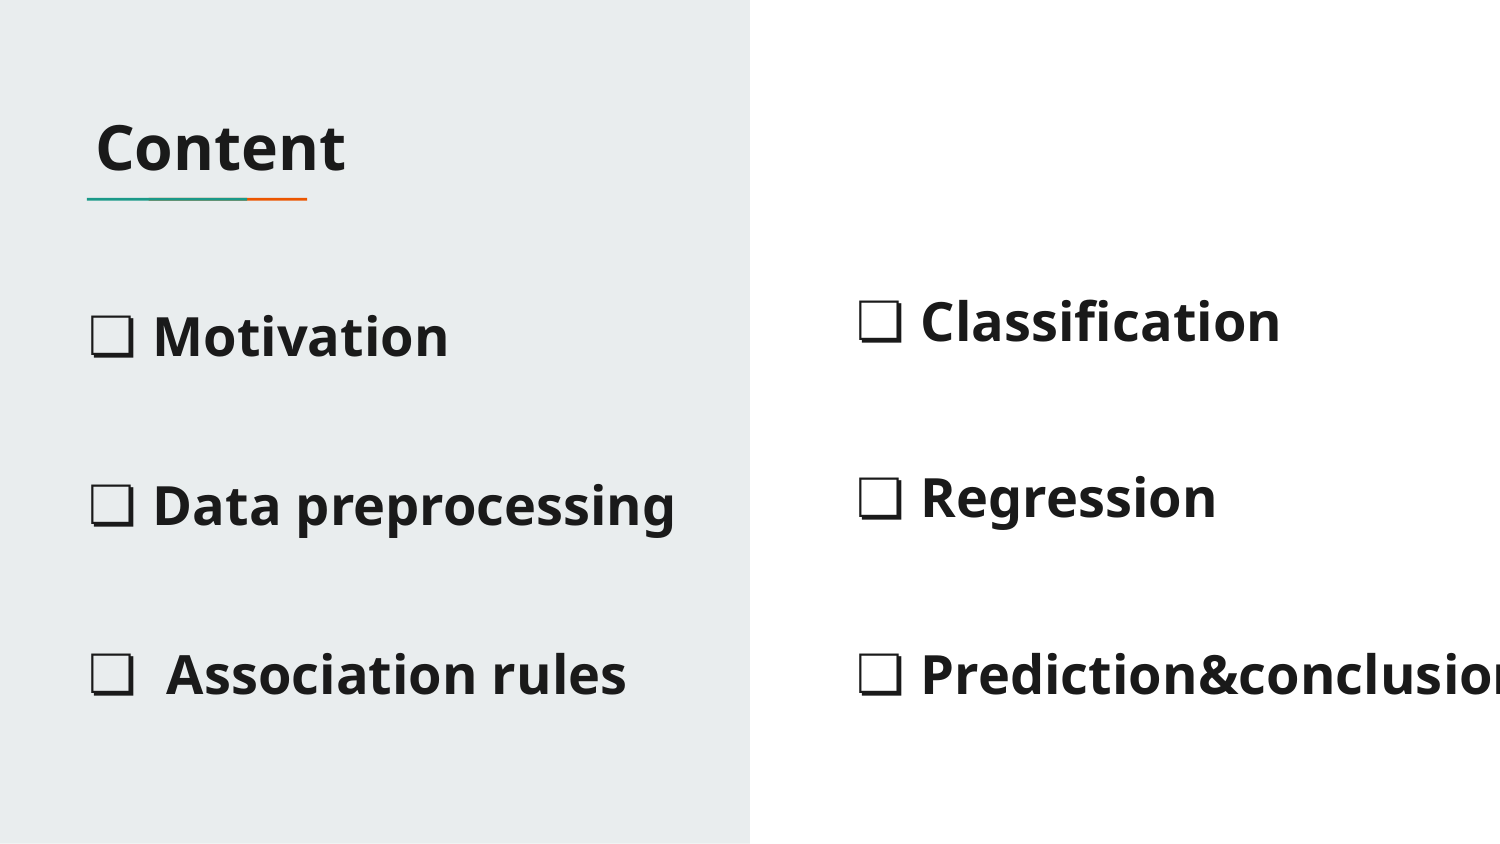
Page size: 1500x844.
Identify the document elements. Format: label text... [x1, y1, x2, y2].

title Data preprocessing [62, 456, 771, 557]
title Regression [830, 448, 1500, 537]
title Classification [830, 271, 1500, 360]
title Prediction&conclusion [830, 625, 1500, 713]
title Content [79, 93, 788, 194]
title Association rules [62, 625, 830, 713]
title Motivation [62, 286, 771, 388]
